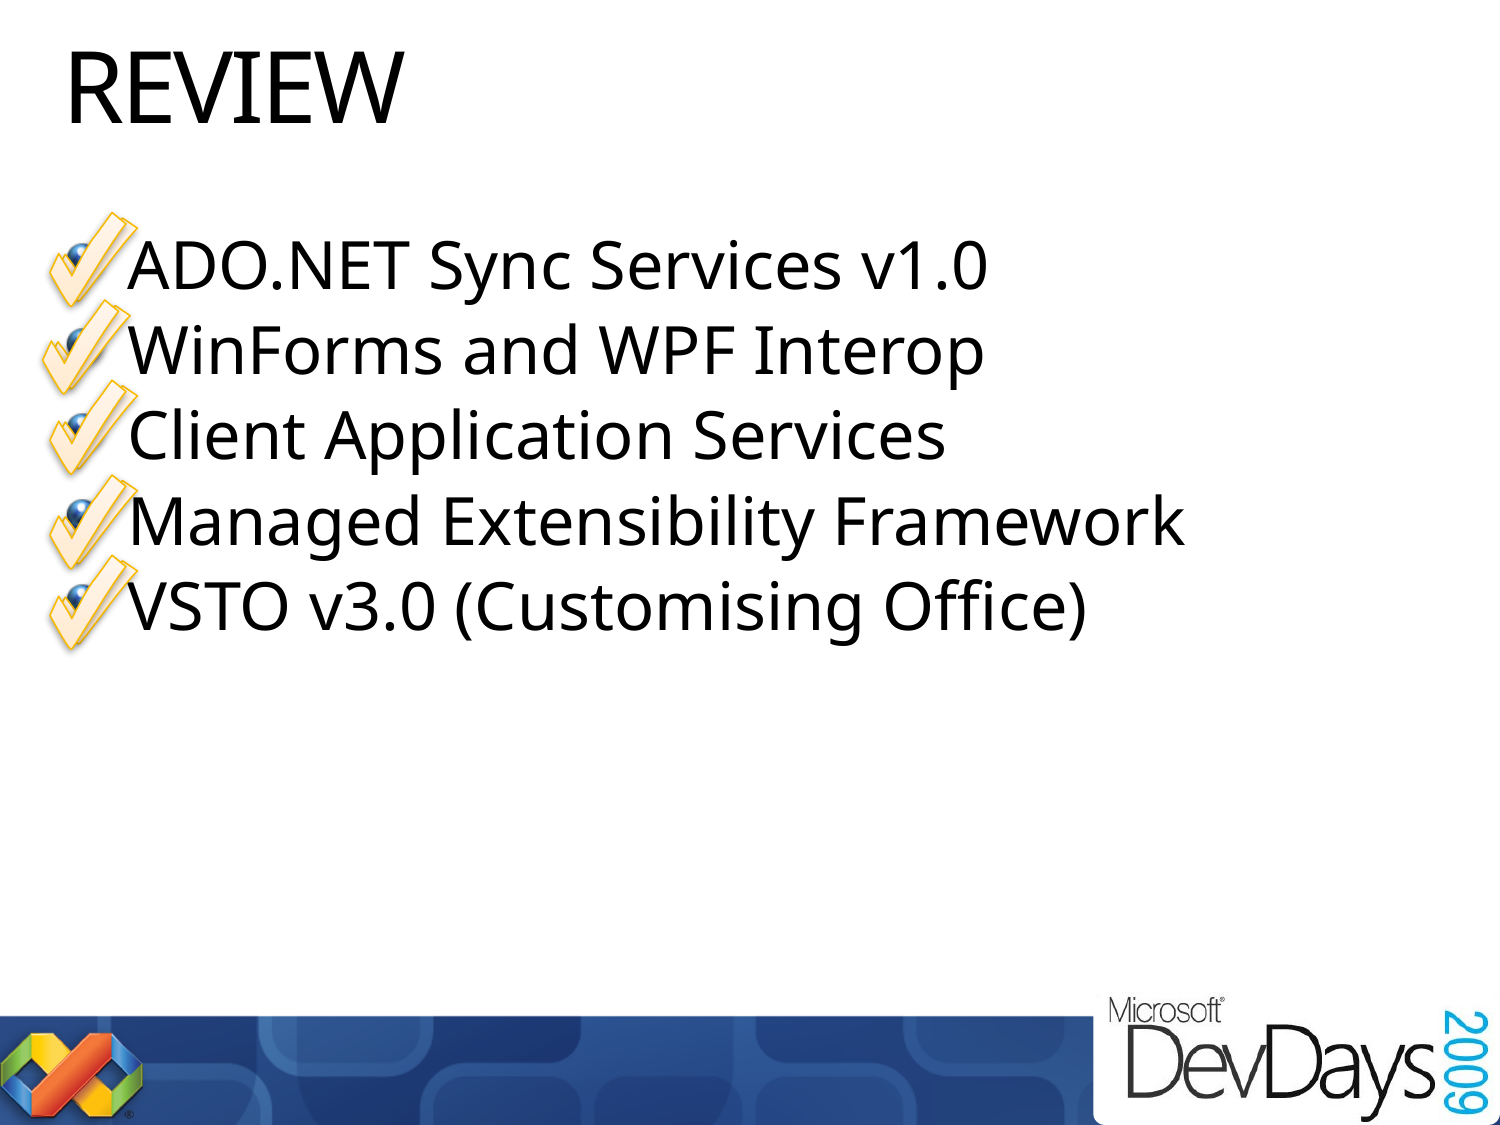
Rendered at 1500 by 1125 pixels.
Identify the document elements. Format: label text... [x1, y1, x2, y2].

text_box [49, 379, 138, 474]
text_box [49, 554, 138, 650]
picture [0, 991, 1500, 1125]
title REVIEW [62, 37, 1438, 147]
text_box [42, 299, 131, 395]
list ADO.NET Sync Services v1.0 WinForms and WPF Interop Client Application Services Managed Extensibility Framework VSTO v3.0 (Customising Office) [62, 231, 1438, 660]
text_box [49, 212, 138, 307]
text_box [49, 474, 138, 554]
